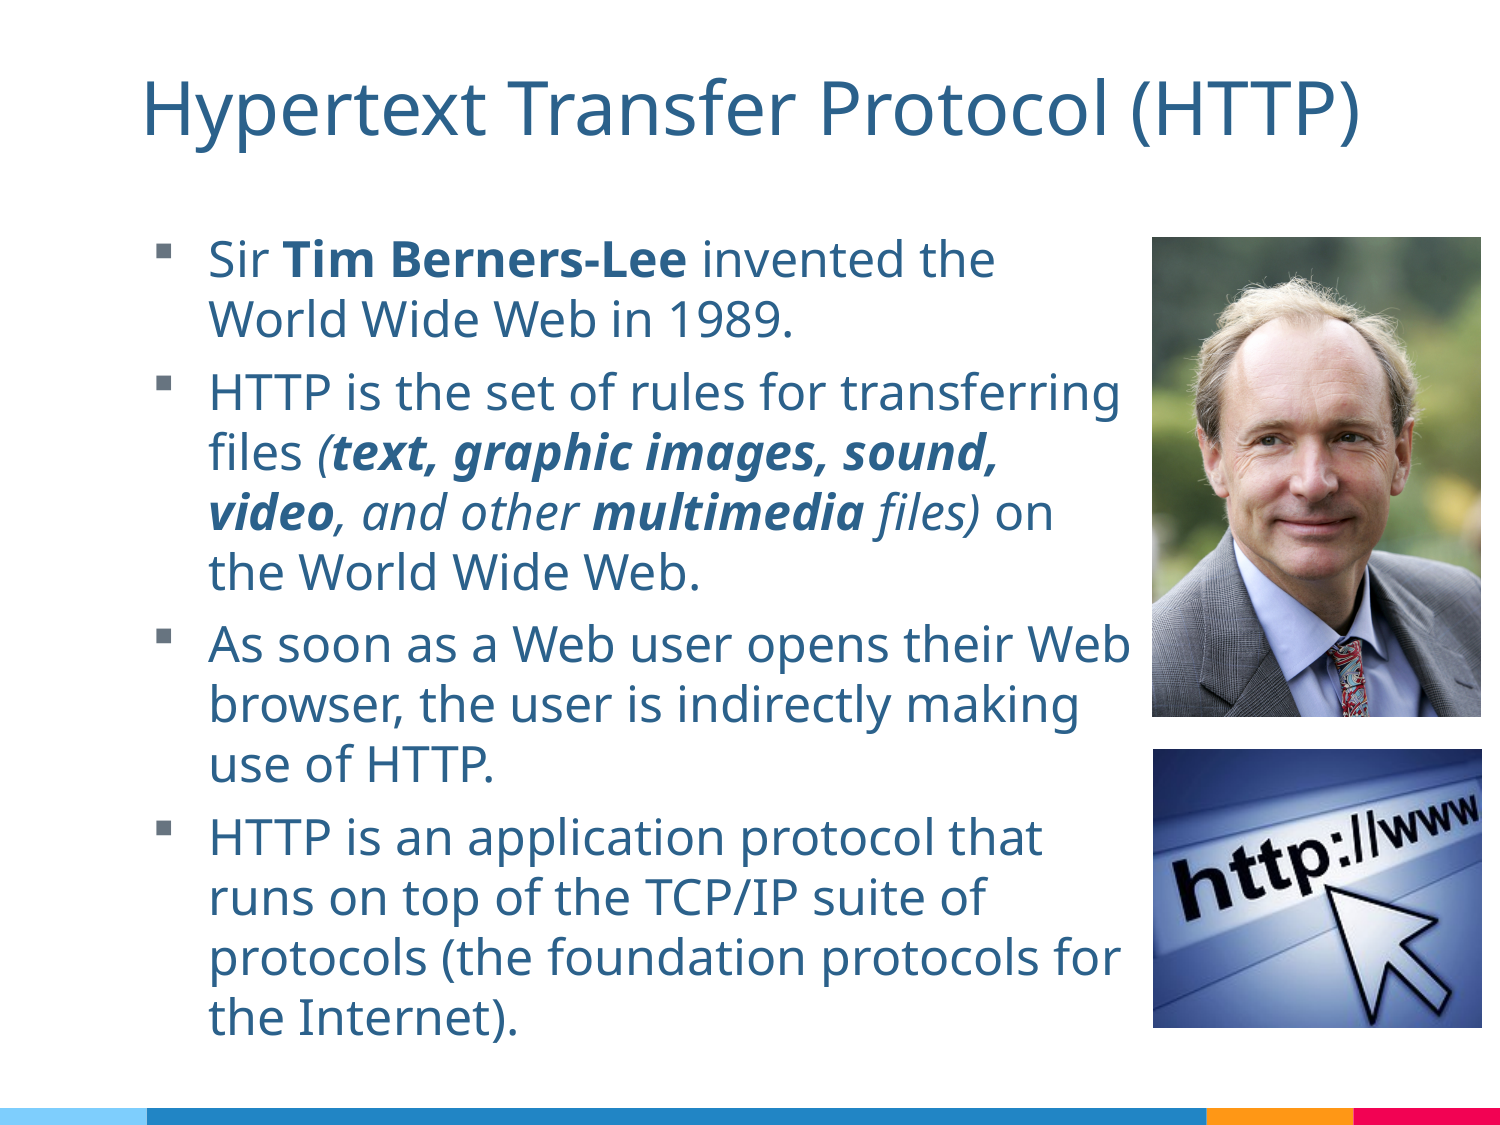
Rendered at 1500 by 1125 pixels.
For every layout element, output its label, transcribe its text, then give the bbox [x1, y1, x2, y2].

picture [1152, 237, 1481, 717]
title Hypertext Transfer Protocol (HTTP) [125, 45, 1487, 175]
picture [1153, 749, 1482, 1028]
list Sir Tim Berners-Lee invented the World Wide Web in 1989. HTTP is the set of rules for transferring files (text, graphic images, sound, video, and other multimedia files) on the World Wide Web. As soon as a Web user opens their Web browser, the user is indirectly making use of HTTP. HTTP is an application protocol that runs on top of the TCP/IP suite of protocols (the foundation protocols for the Internet). [137, 212, 1150, 1015]
